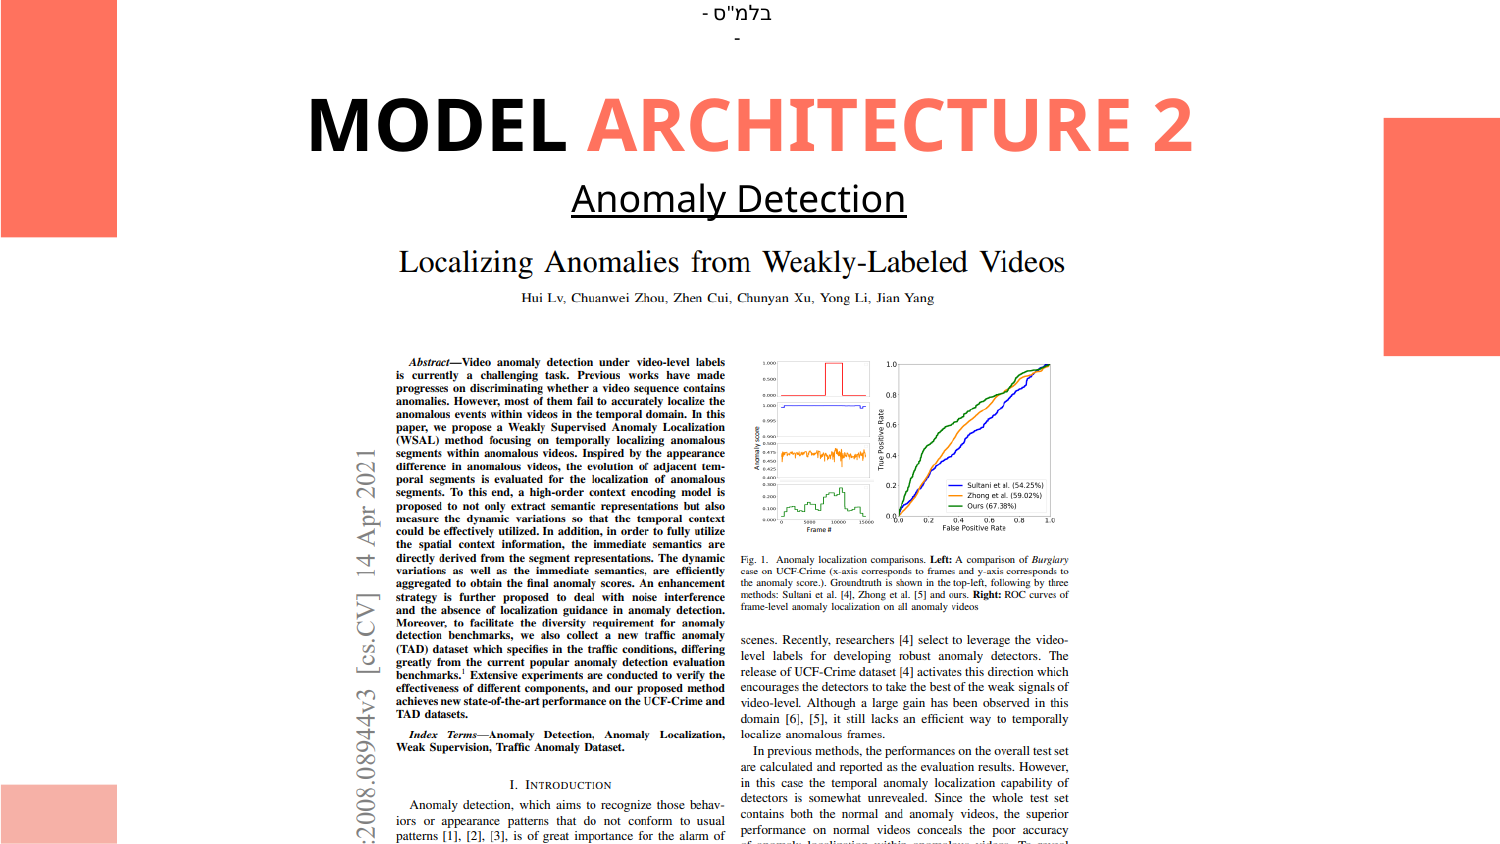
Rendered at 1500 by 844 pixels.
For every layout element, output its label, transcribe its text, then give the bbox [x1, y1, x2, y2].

picture [338, 221, 1107, 844]
title MODEL ARCHITECTURE 2 [97, 86, 1402, 160]
subtitle Anomaly Detection [480, 159, 998, 219]
